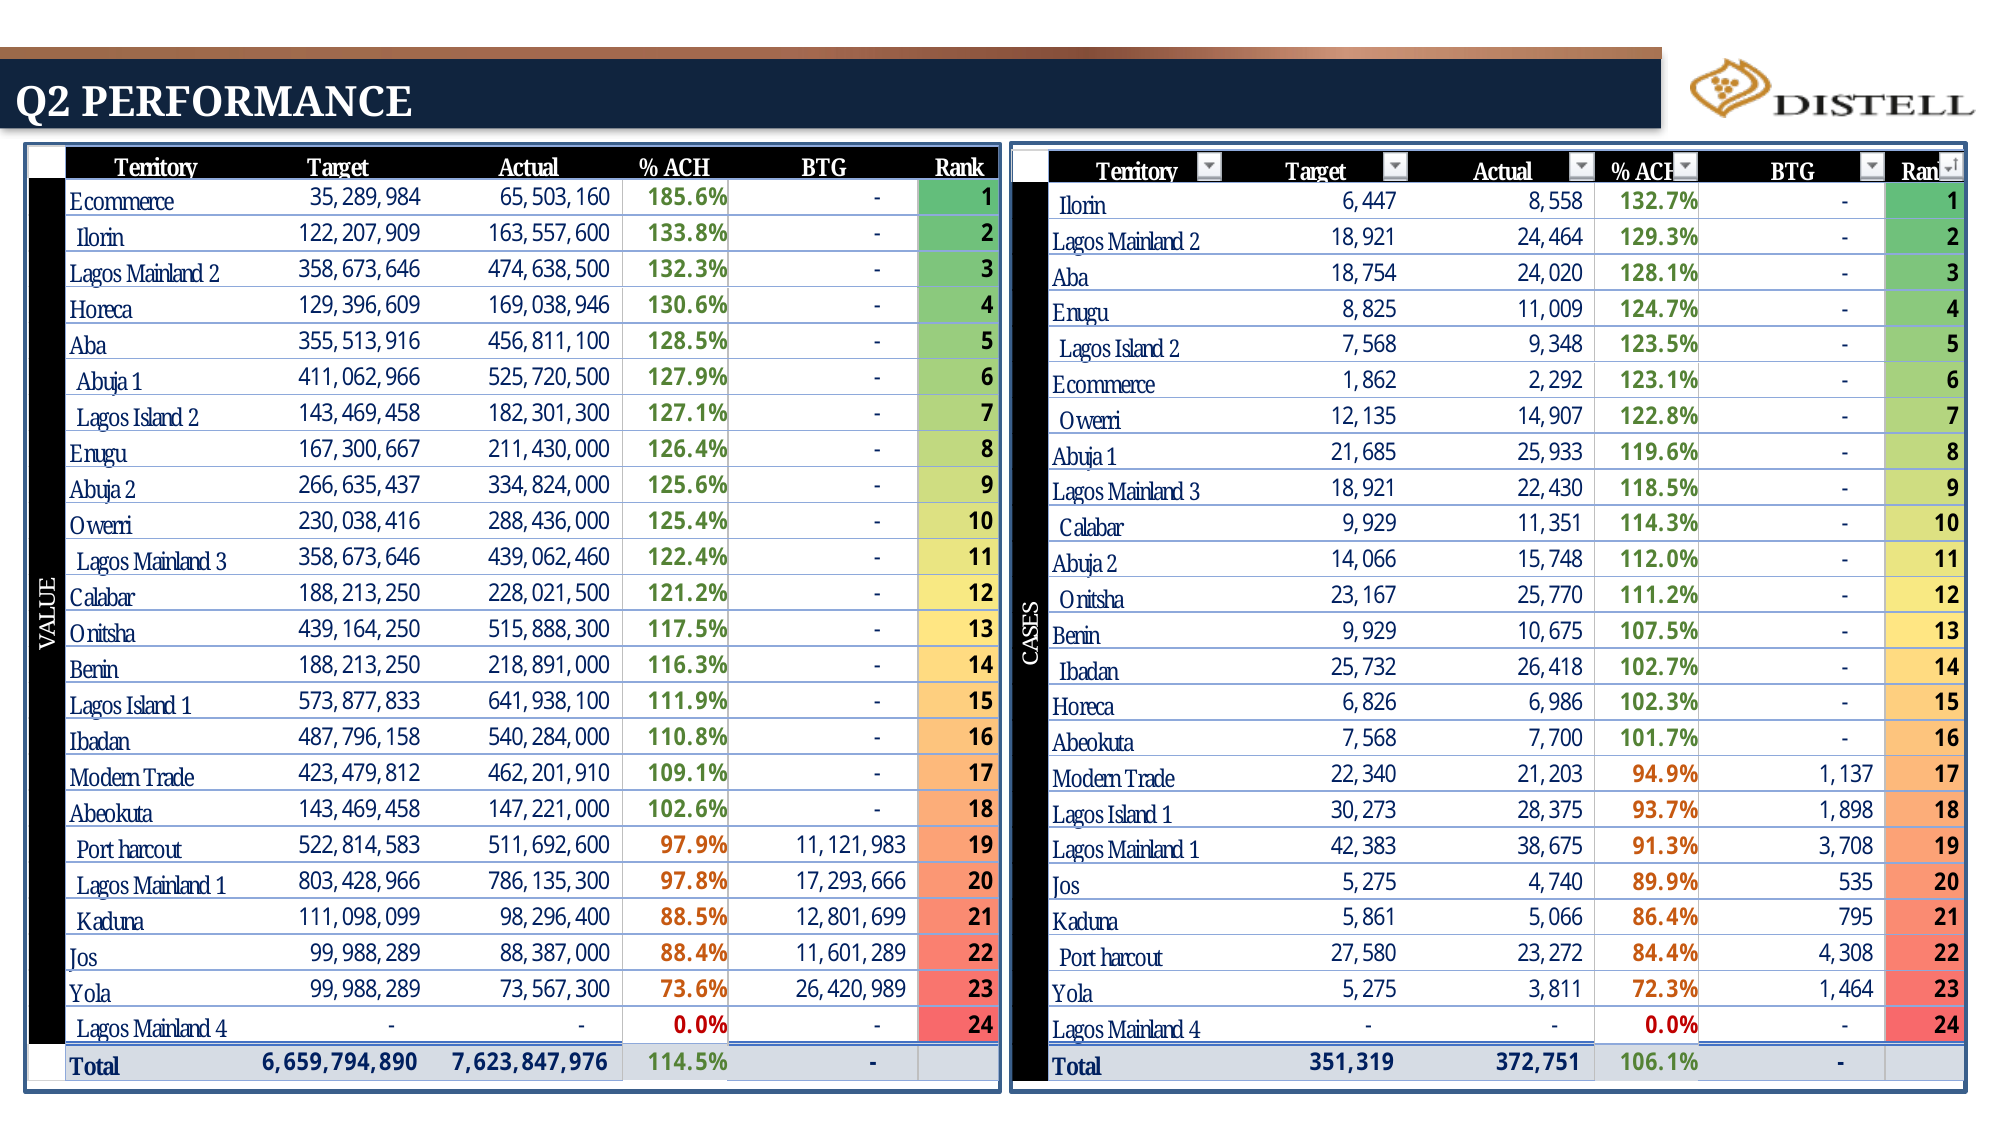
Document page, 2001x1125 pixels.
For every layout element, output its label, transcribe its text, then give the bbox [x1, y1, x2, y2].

text_box [23, 1088, 1002, 1094]
picture [0, 47, 1662, 59]
picture [1690, 58, 1976, 118]
text_box Q2 performance [0, 67, 1661, 119]
text_box [1009, 141, 1968, 152]
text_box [1010, 148, 1966, 1083]
text_box [1009, 1085, 1968, 1094]
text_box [26, 145, 1001, 1083]
